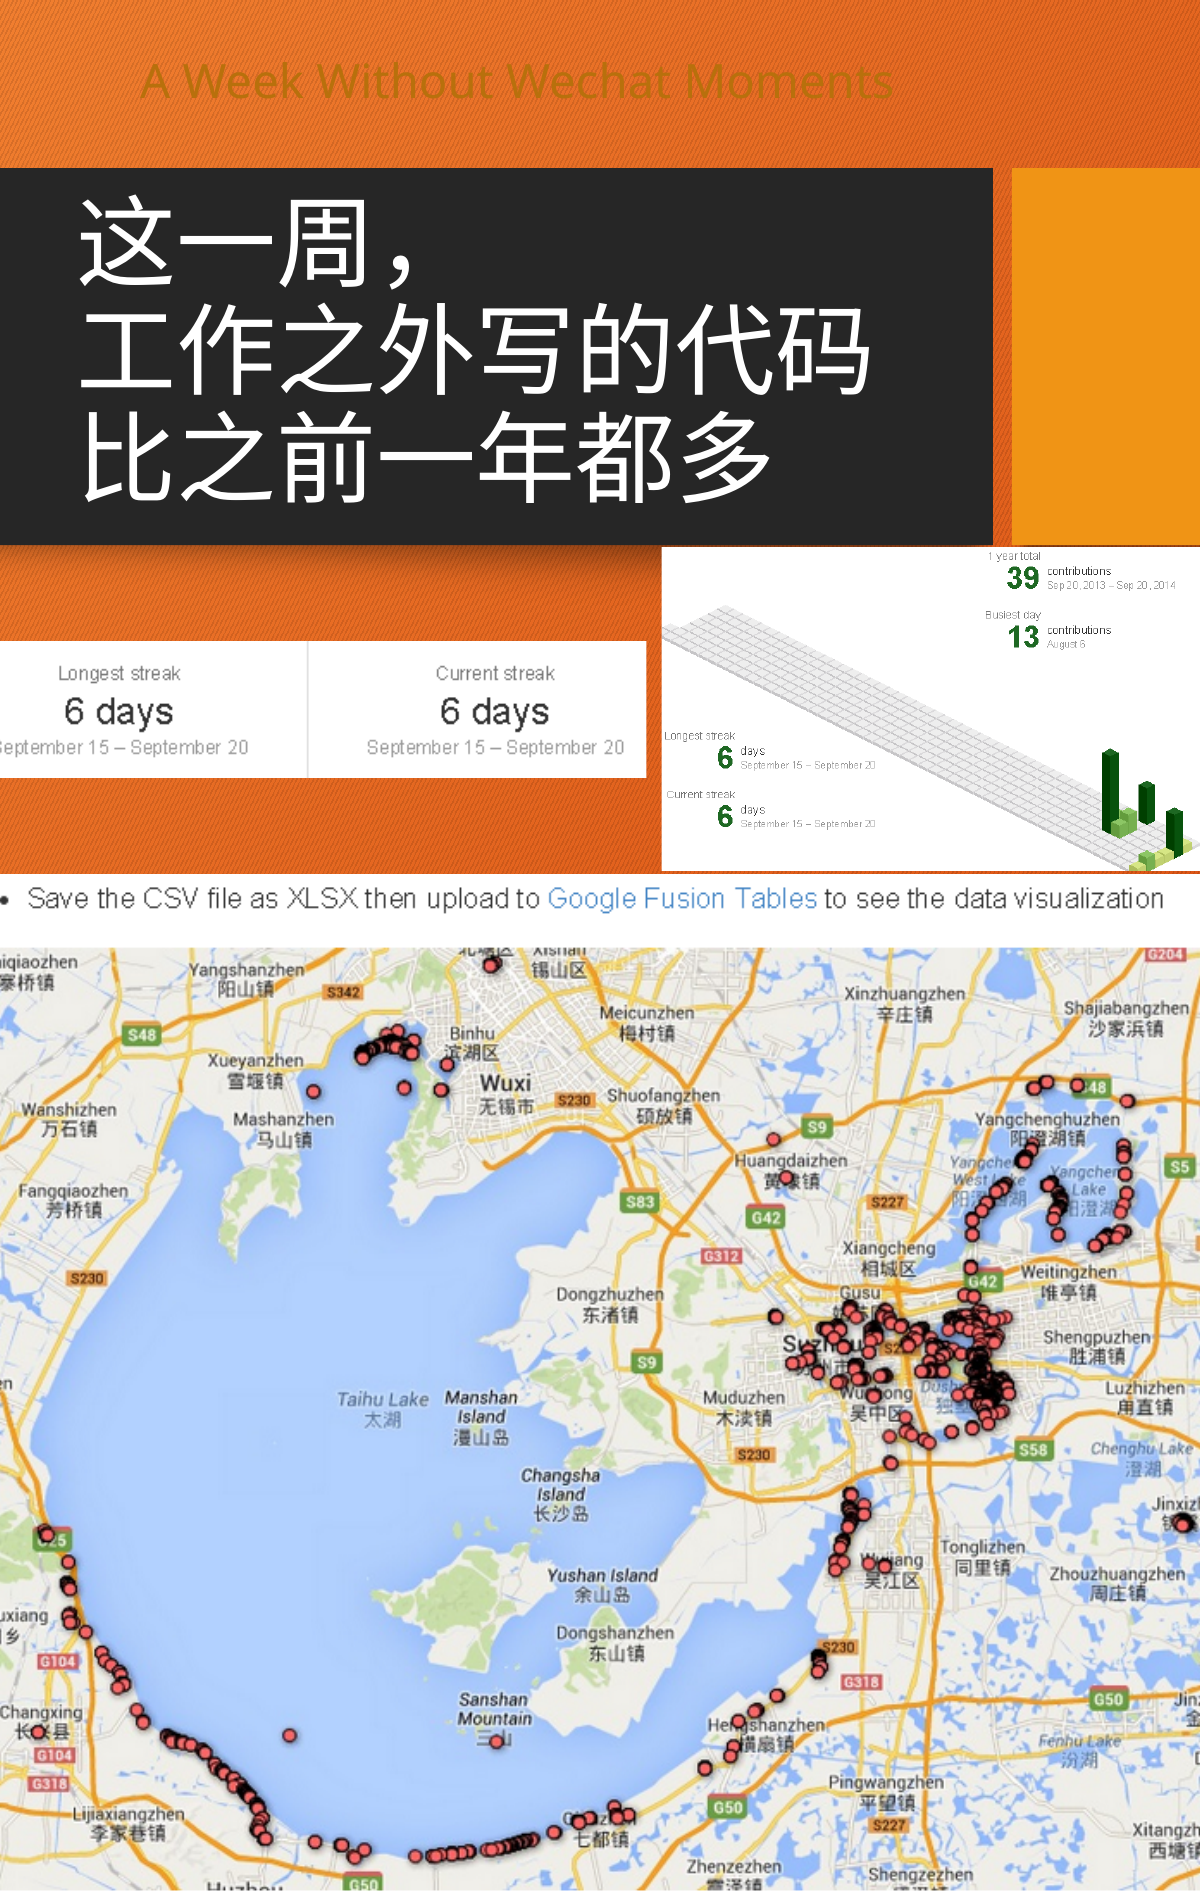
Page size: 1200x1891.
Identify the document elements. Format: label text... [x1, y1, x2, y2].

picture [0, 541, 1200, 872]
title 这一周， 工作之外写的代码 比之前一年都多 [60, 205, 966, 504]
picture [0, 874, 1200, 1891]
text_box A Week Without Wechat Moments [118, 40, 994, 166]
picture [0, 640, 647, 778]
